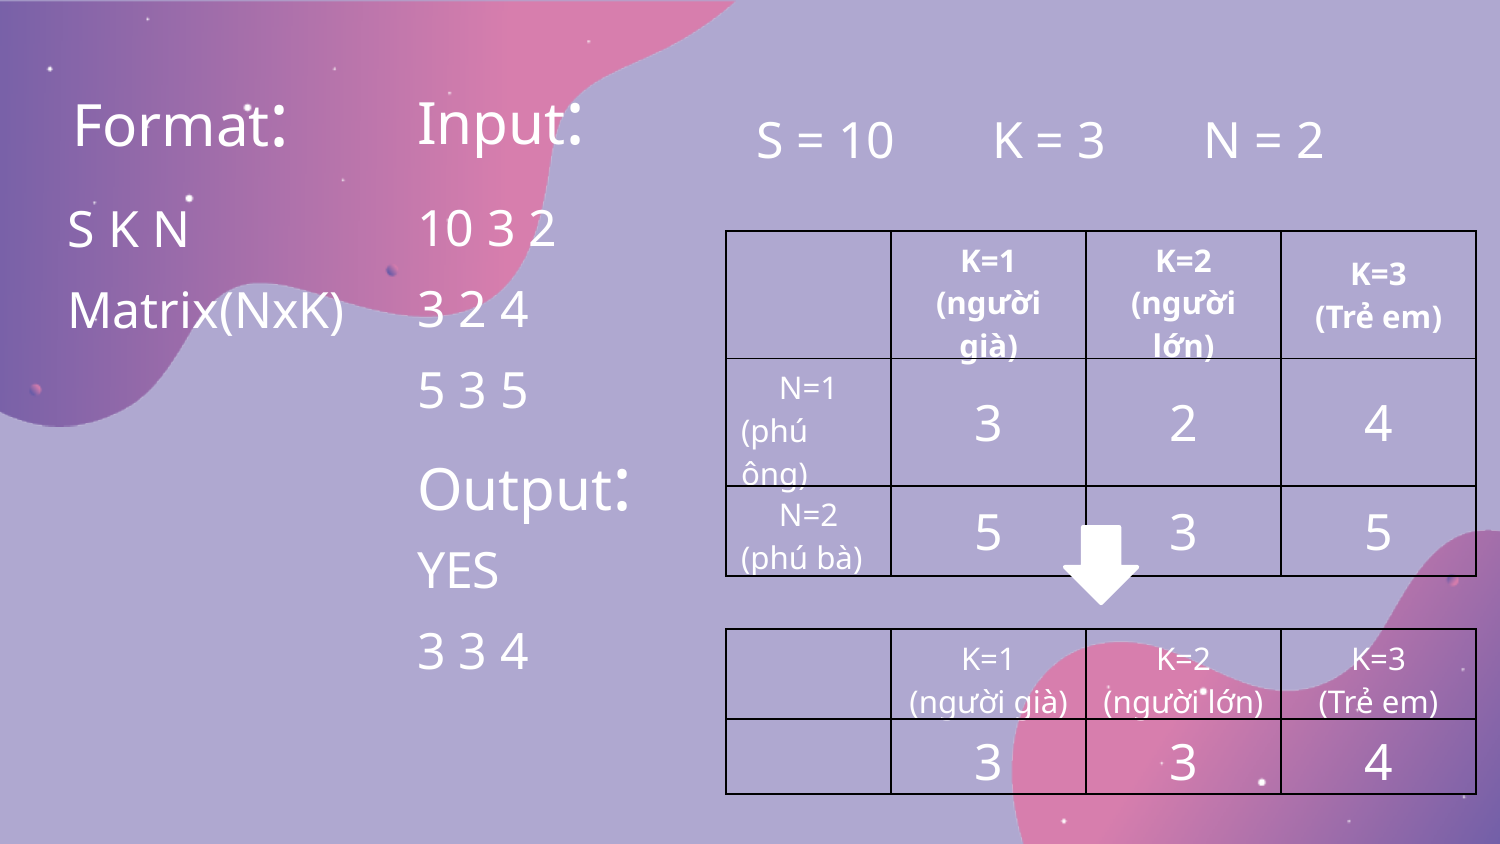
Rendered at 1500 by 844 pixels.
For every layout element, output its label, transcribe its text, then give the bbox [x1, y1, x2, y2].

text_box [1063, 525, 1140, 606]
table_header K=1 (người già) [892, 232, 1085, 358]
text_box Output: [402, 421, 666, 533]
text_box YES 3 3 4 [402, 527, 605, 687]
table_cell 3 [1087, 487, 1280, 575]
table_cell 3 [1087, 720, 1280, 793]
table_cell 3 [892, 720, 1085, 793]
table_header K=2 (người lớn) [1087, 232, 1280, 358]
table_header [727, 630, 890, 718]
table_cell 4 [1282, 359, 1475, 485]
text_box K = 3 [977, 100, 1121, 176]
text_box Format: [57, 57, 321, 169]
table_cell 5 [892, 487, 1085, 575]
table_header K=1 (người già) [892, 630, 1085, 718]
table_cell 2 [1087, 359, 1280, 485]
table_cell N=2 (phú bà) [727, 487, 890, 575]
text_box S = 10 [741, 100, 911, 176]
text_box N = 2 [1189, 100, 1340, 176]
table_header K=3 (Trẻ em) [1282, 630, 1475, 718]
text_box S K N Matrix(NxK) [52, 186, 373, 347]
table_header [727, 232, 890, 358]
table_cell N=1 (phú ông) [727, 359, 890, 485]
table_cell 4 [1282, 720, 1475, 793]
table_cell 5 [1282, 487, 1475, 575]
text_box Input: [402, 56, 666, 168]
picture [1011, 529, 1500, 844]
table_cell 3 [892, 359, 1085, 485]
table_cell [727, 720, 890, 793]
text_box 10 3 2 3 2 4 5 3 5 [402, 185, 723, 426]
table_header K=2 (người lớn) [1087, 630, 1280, 718]
table_header K=3 (Trẻ em) [1282, 232, 1475, 358]
picture [0, 0, 736, 427]
